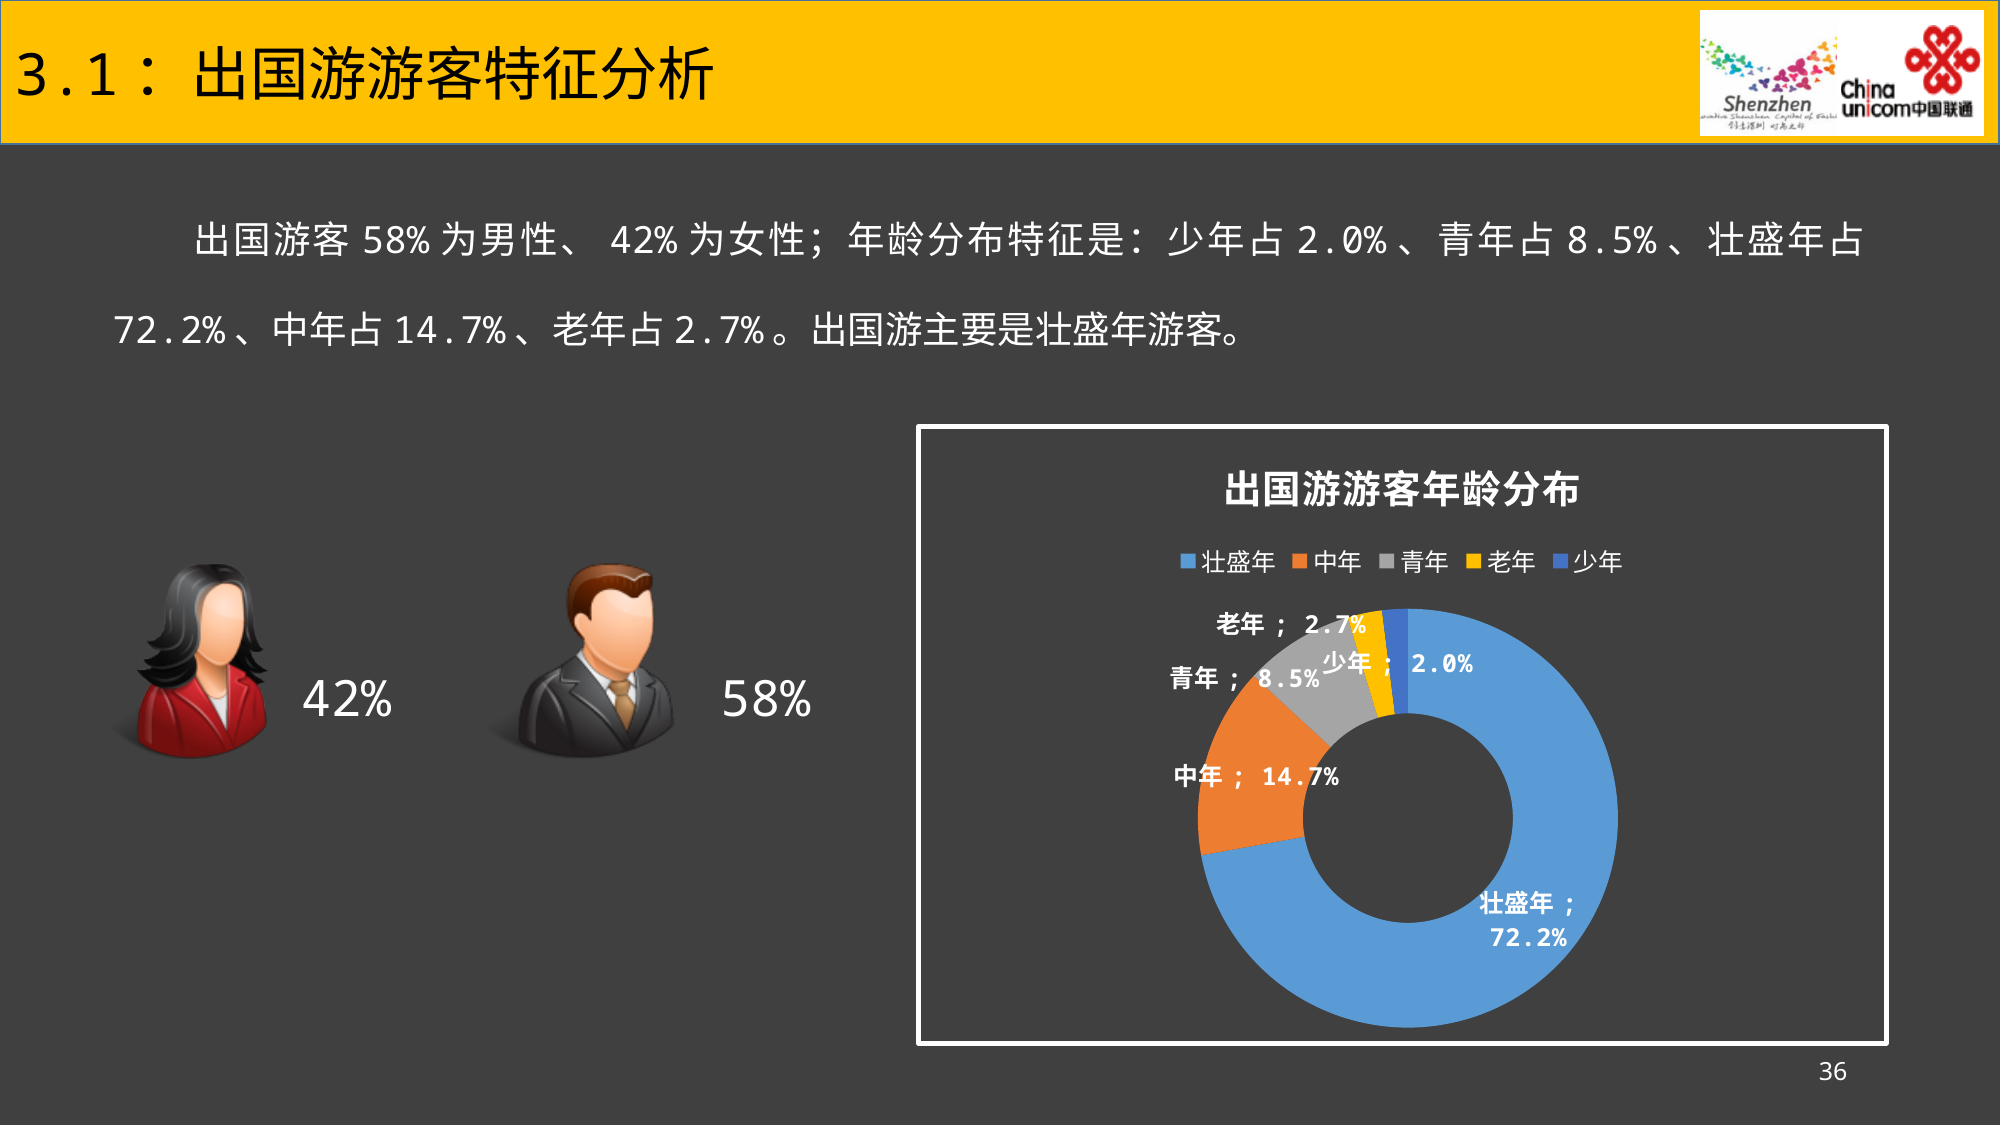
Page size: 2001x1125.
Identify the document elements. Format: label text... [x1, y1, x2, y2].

text_box 3.1：出国游游客特征分析 [0, 0, 2000, 145]
slide_number 36 [1412, 1046, 1863, 1103]
picture [472, 559, 689, 759]
text_box 58% [705, 659, 875, 734]
text_box 出国游客58%为男性、42%为女性；年龄分布特征是：少年占2.0%、青年占8.5%、壮盛年占72.2%、中年占14.7%、老年占2.7%。出国游主要是壮盛年游客。 [97, 123, 1889, 358]
text_box 42% [287, 659, 455, 734]
chart [915, 424, 1889, 1046]
picture [1700, 10, 1984, 136]
picture [97, 559, 287, 759]
